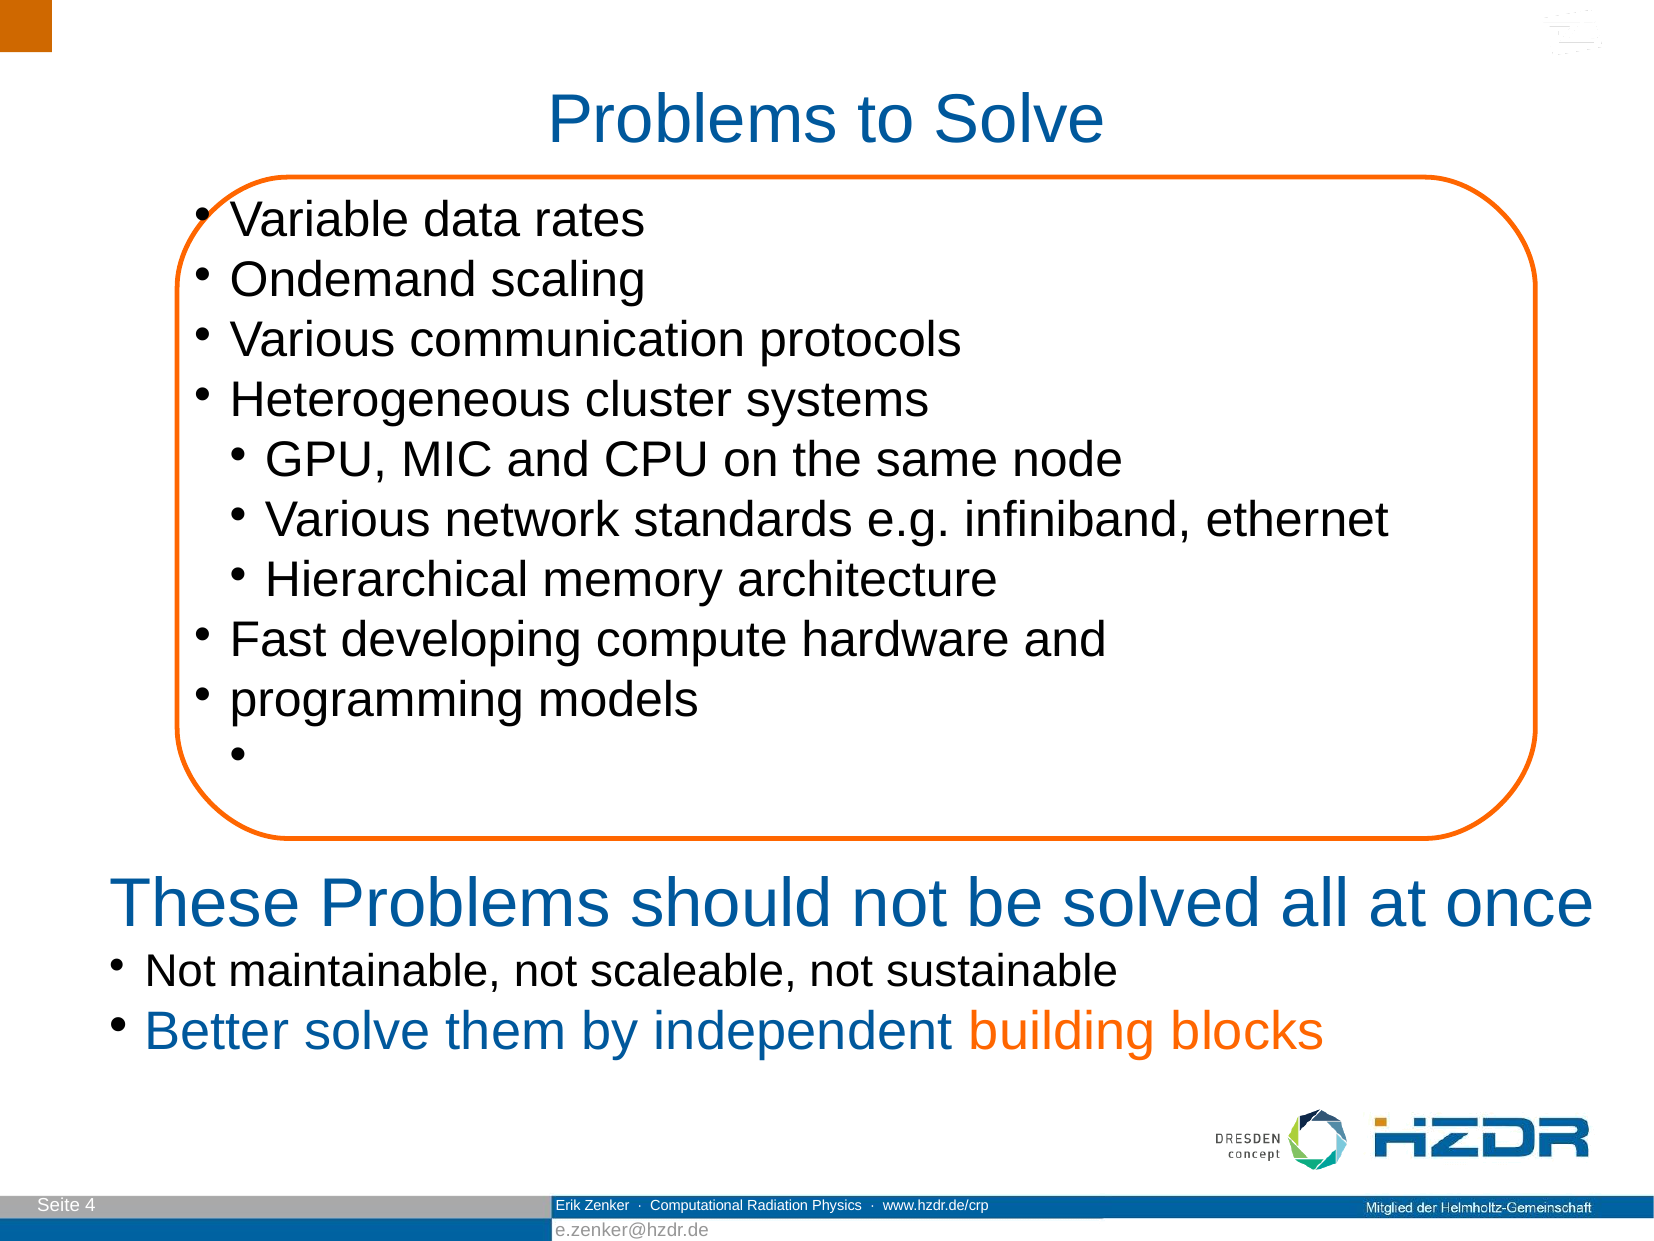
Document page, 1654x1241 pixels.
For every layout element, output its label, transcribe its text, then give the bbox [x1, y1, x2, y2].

text_box These Problems should not be solved all at once Not maintainable, not scaleable, not sustainable Better solve them by independent building blocks [94, 850, 1618, 1054]
text_box Problems to Solve [82, 37, 1571, 193]
picture [0, 0, 1654, 1241]
text_box Variable data rates Ondemand scaling Various communication protocols Heterogeneous cluster systems GPU, MIC and CPU on the same node Various network standards e.g. infiniband, ethernet Hierarchical memory architecture Fast developing compute hardware and programming models [177, 177, 1536, 839]
